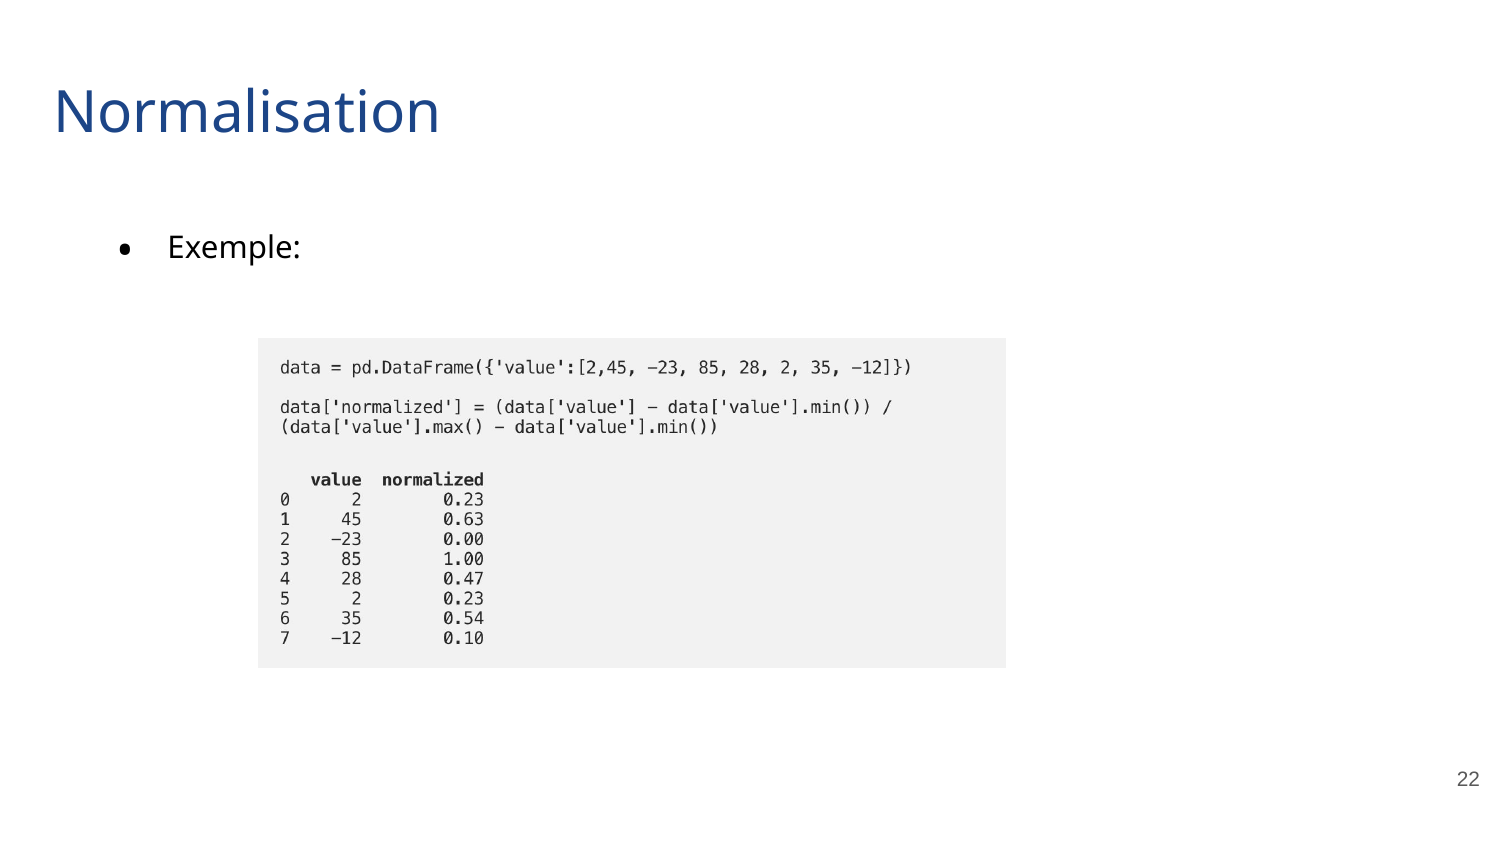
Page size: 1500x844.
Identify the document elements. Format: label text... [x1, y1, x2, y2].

picture [258, 338, 1006, 669]
slide_number ‹#› [1389, 764, 1480, 830]
title Normalisation [51, 72, 1449, 167]
text_box • [114, 218, 136, 277]
text_box Exemple: [165, 226, 315, 266]
